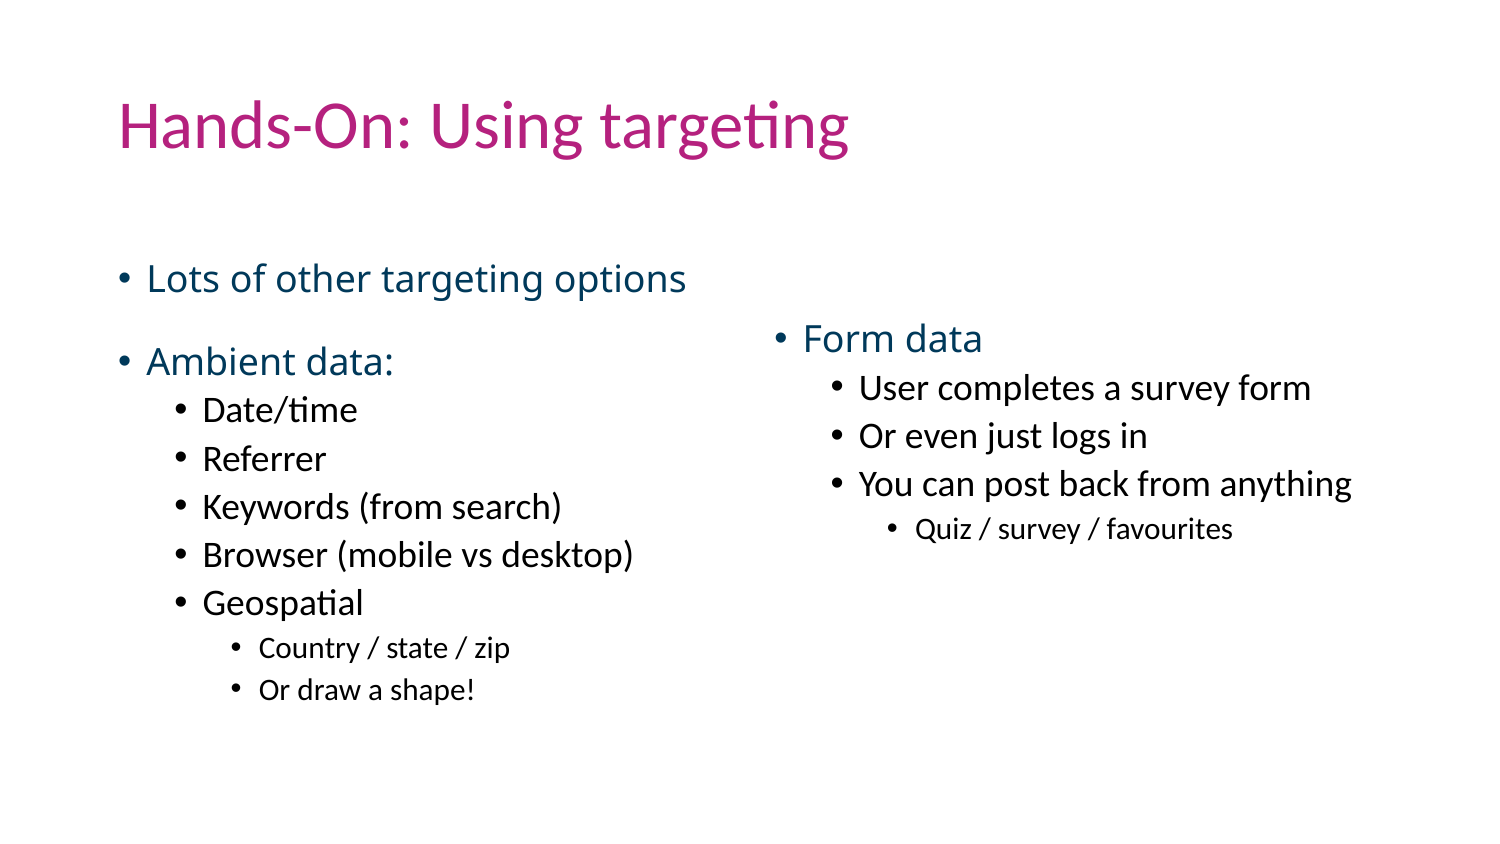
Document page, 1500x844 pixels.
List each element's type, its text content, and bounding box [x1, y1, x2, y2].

list Form data User completes a survey form Or even just logs in You can post back from anything Quiz / survey / favourites [759, 224, 1397, 760]
title Hands-On: Using targeting [103, 44, 1397, 208]
list Lots of other targeting options Ambient data: Date/time Referrer Keywords (from search) Browser (mobile vs desktop) Geospatial Country / state / zip Or draw a shape! [103, 224, 741, 760]
